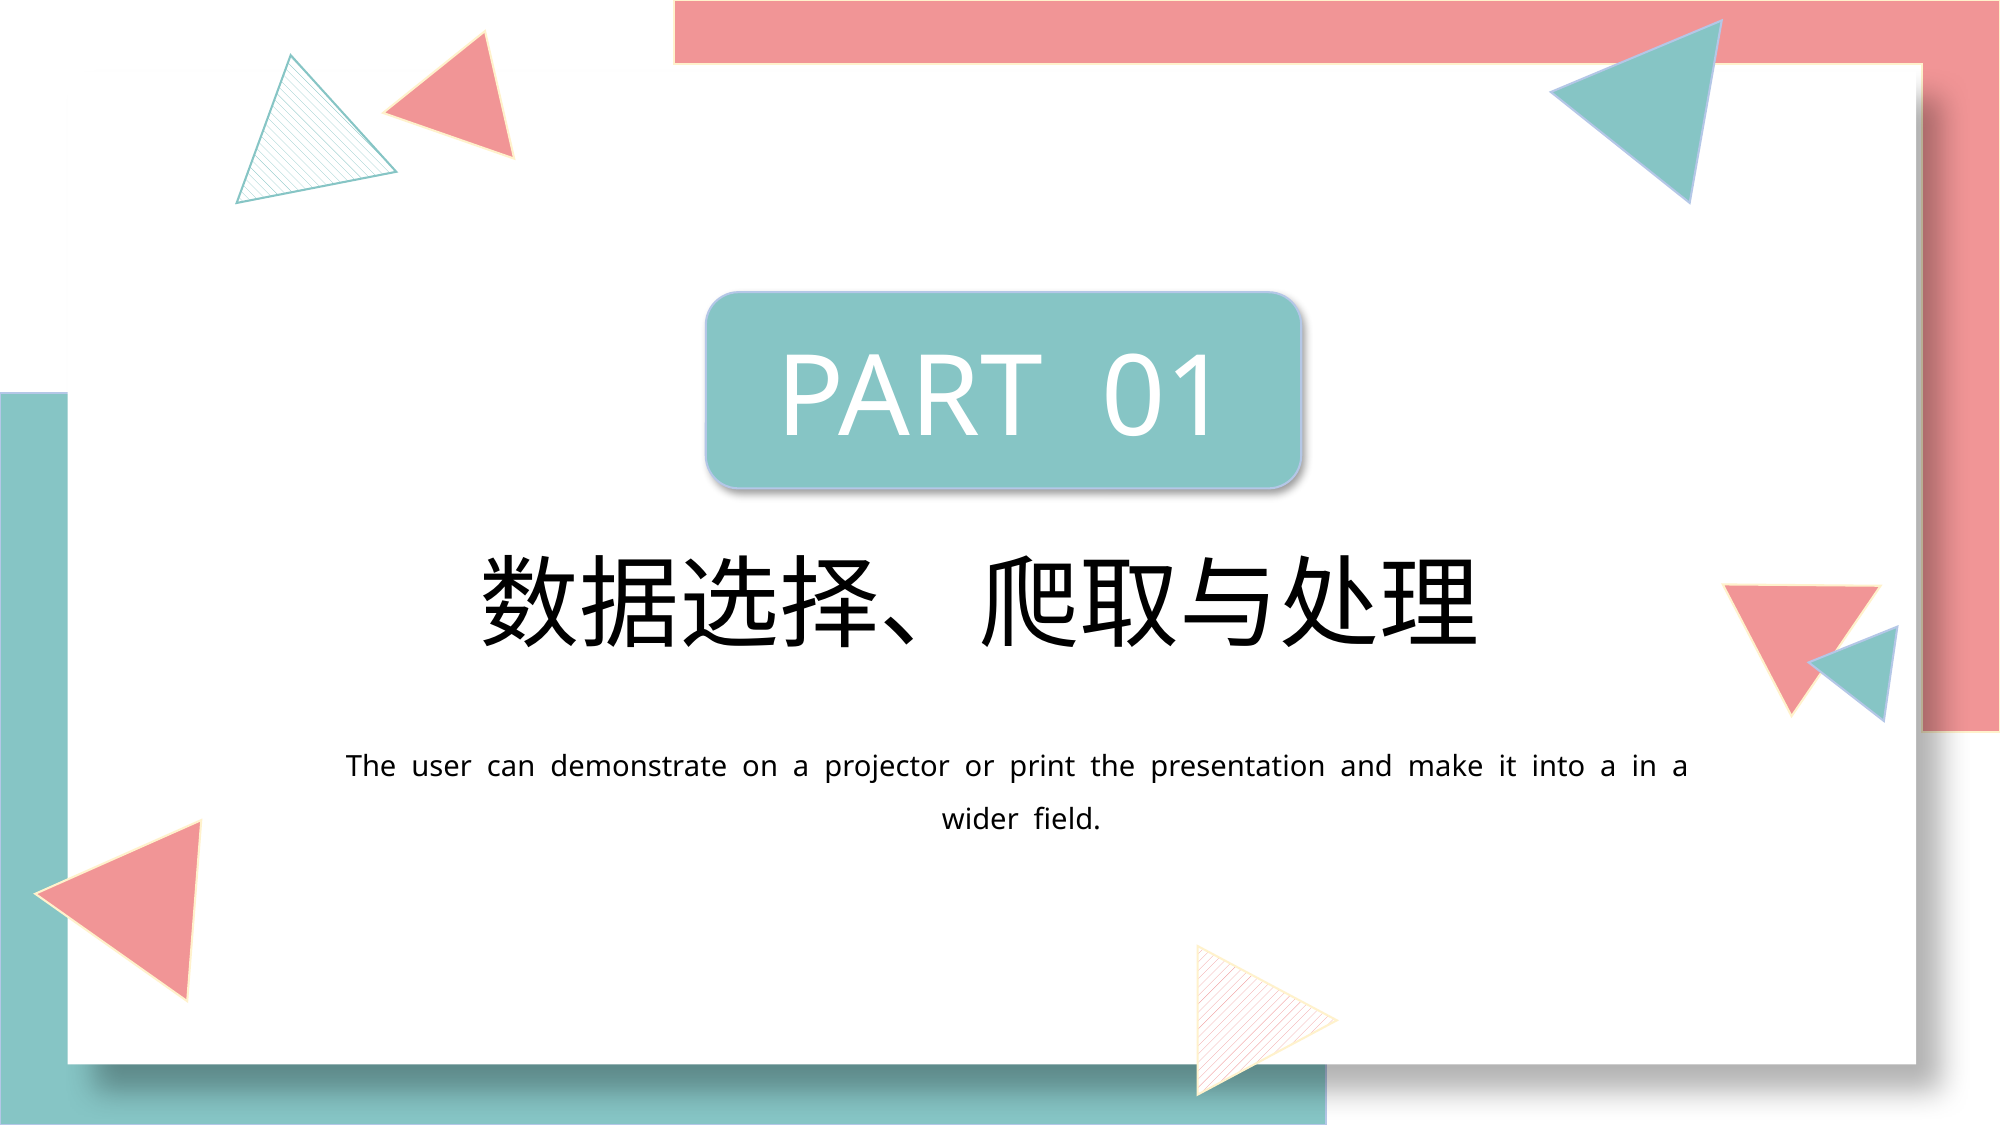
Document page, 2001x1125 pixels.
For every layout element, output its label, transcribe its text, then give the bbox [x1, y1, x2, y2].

text_box The user can demonstrate on a projector or print the presentation and make it into a in a wider field. [296, 722, 1747, 843]
text_box [380, 29, 516, 161]
text_box [1806, 625, 1899, 723]
text_box [0, 392, 1327, 1125]
text_box [67, 70, 1917, 1066]
text_box PART 01 [704, 291, 1303, 490]
text_box [673, 0, 2000, 733]
text_box 数据选择、爬取与处理 [464, 532, 1551, 668]
text_box [33, 818, 203, 1004]
text_box [235, 53, 399, 205]
text_box [1548, 18, 1724, 205]
text_box [1196, 944, 1340, 1097]
text_box [1721, 583, 1883, 719]
